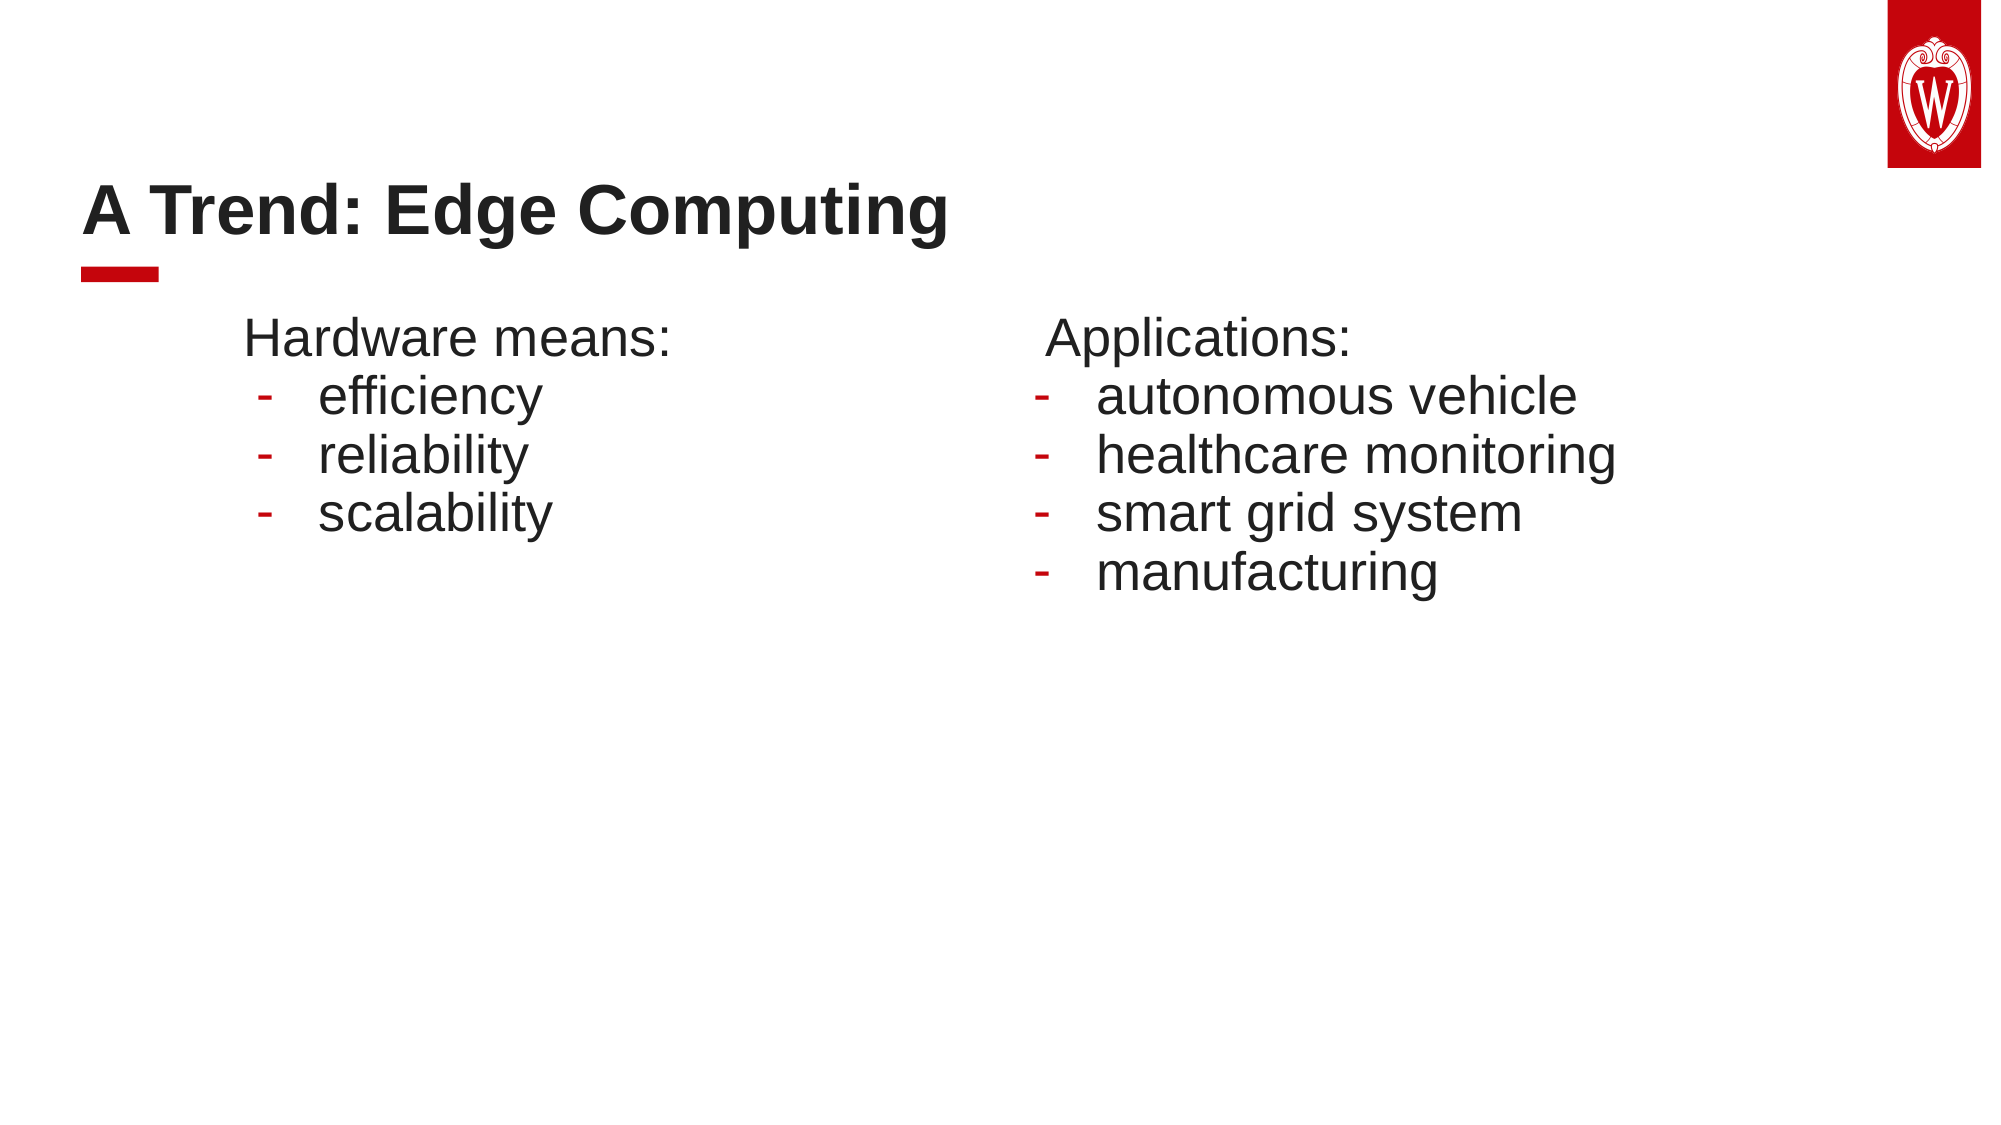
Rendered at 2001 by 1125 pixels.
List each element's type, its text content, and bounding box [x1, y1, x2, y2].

picture [1897, 36, 1972, 154]
list Applications: autonomous vehicle healthcare monitoring smart grid system manufacturing [1020, 301, 1832, 1032]
list A Trend: Edge Computing [81, 75, 1832, 250]
list Hardware means: efficiency reliability scalability [243, 301, 980, 1032]
